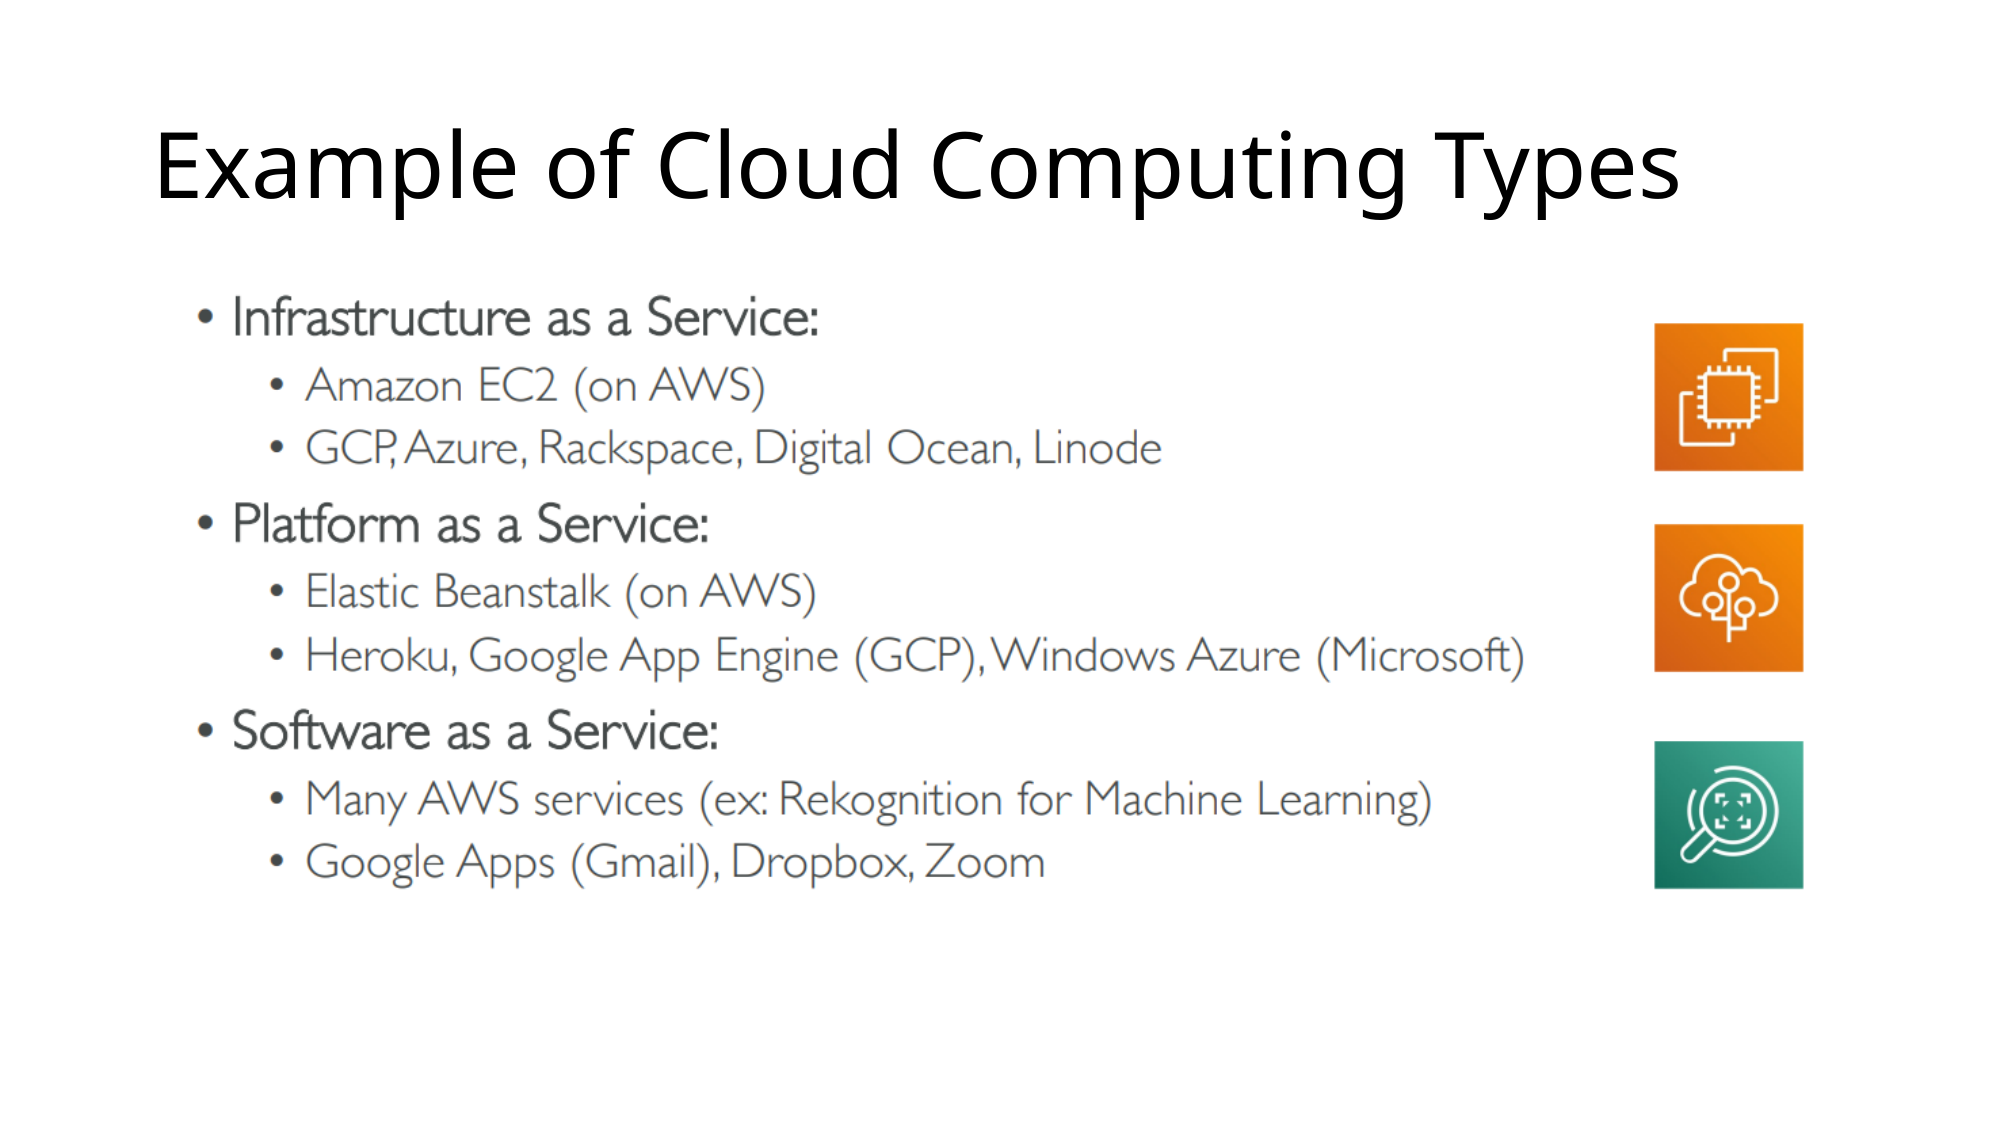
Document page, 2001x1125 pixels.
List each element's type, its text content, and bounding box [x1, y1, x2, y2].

picture [137, 257, 1866, 972]
title Example of Cloud Computing Types [137, 59, 1863, 257]
